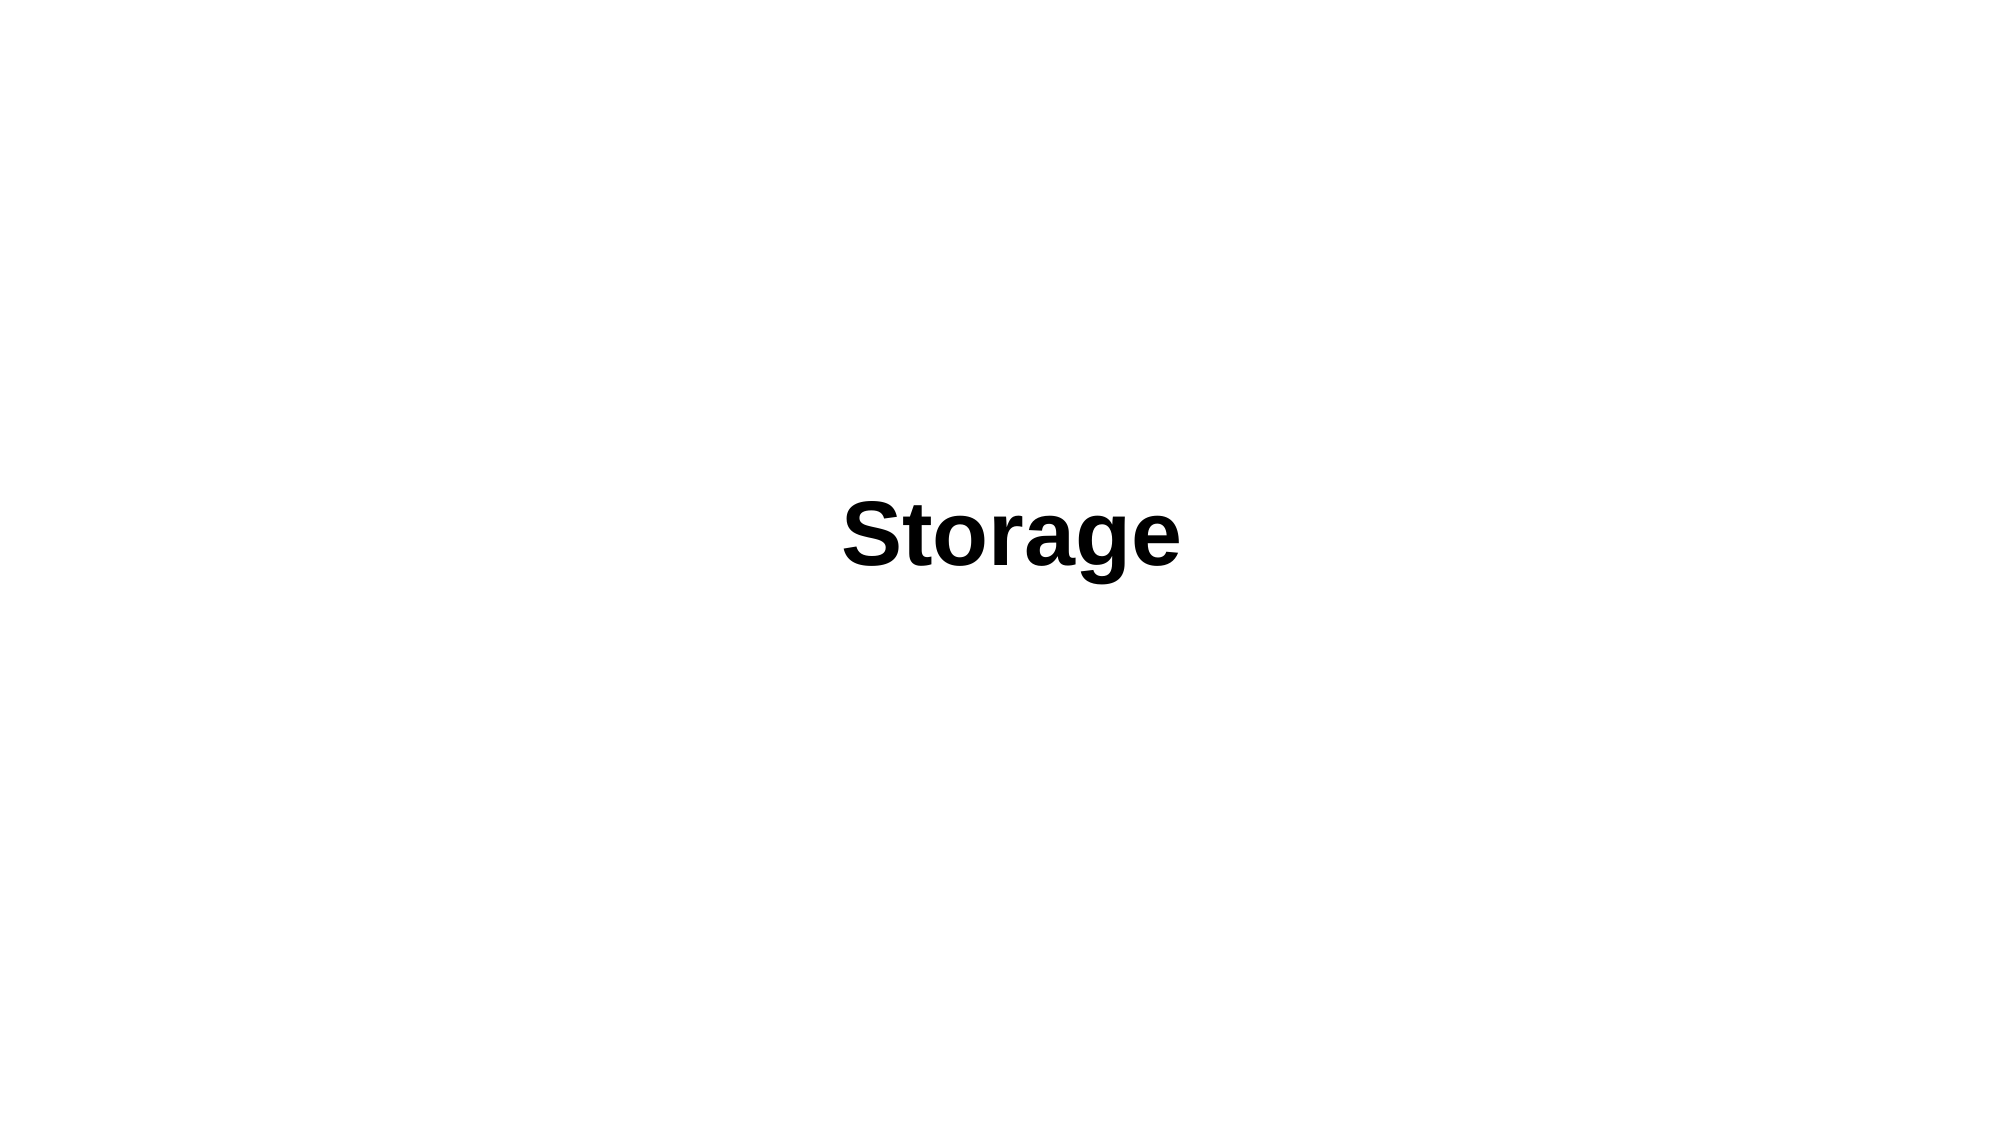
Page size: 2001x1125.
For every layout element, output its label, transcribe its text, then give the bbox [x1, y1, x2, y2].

title Storage [137, 382, 1863, 689]
